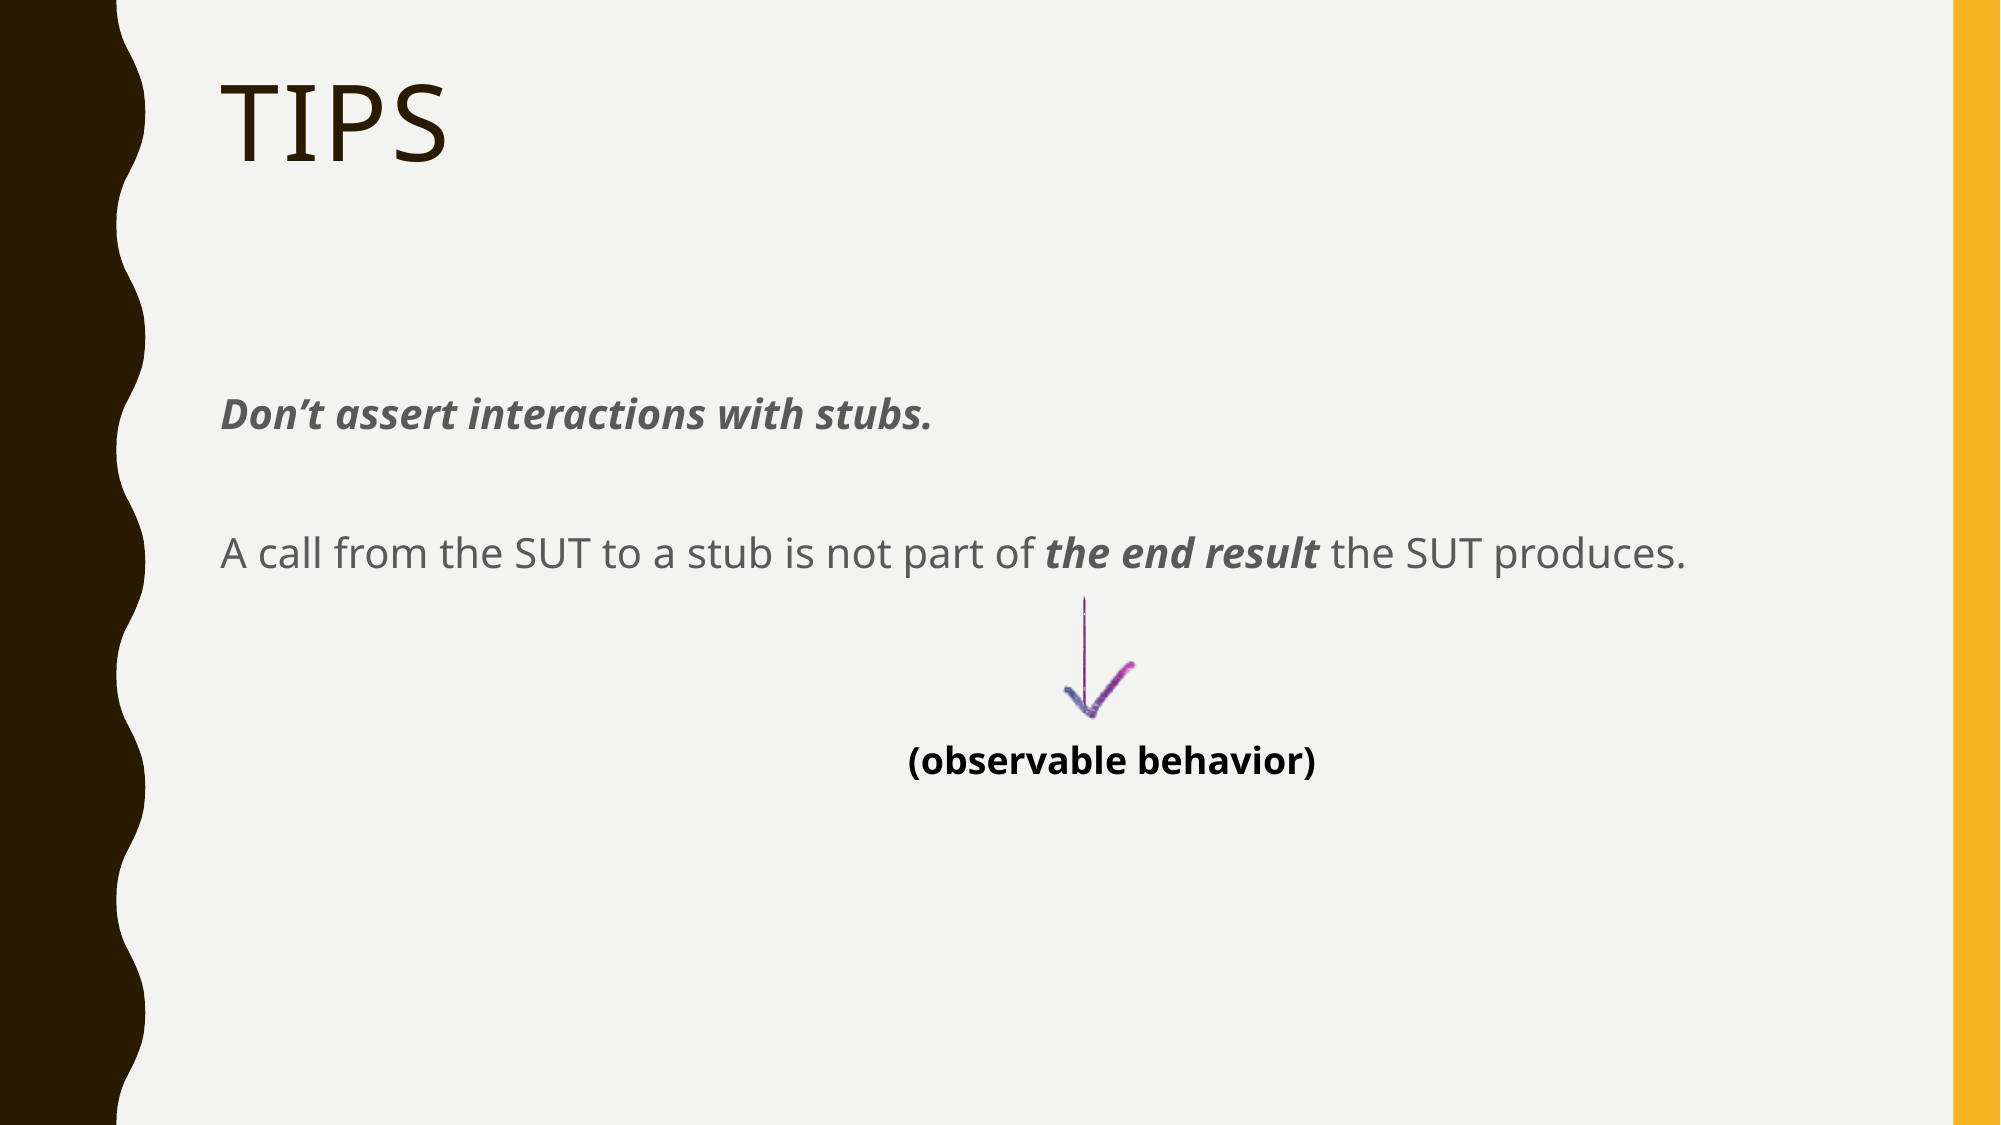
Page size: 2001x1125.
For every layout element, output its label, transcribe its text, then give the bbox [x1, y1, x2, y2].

title tips [205, 62, 1875, 308]
text_box (observable behavior) [893, 729, 1332, 789]
picture [1058, 589, 1140, 725]
list Don’t assert interactions with stubs. A call from the SUT to a stub is not part of the end result the SUT produces. [205, 375, 1875, 965]
